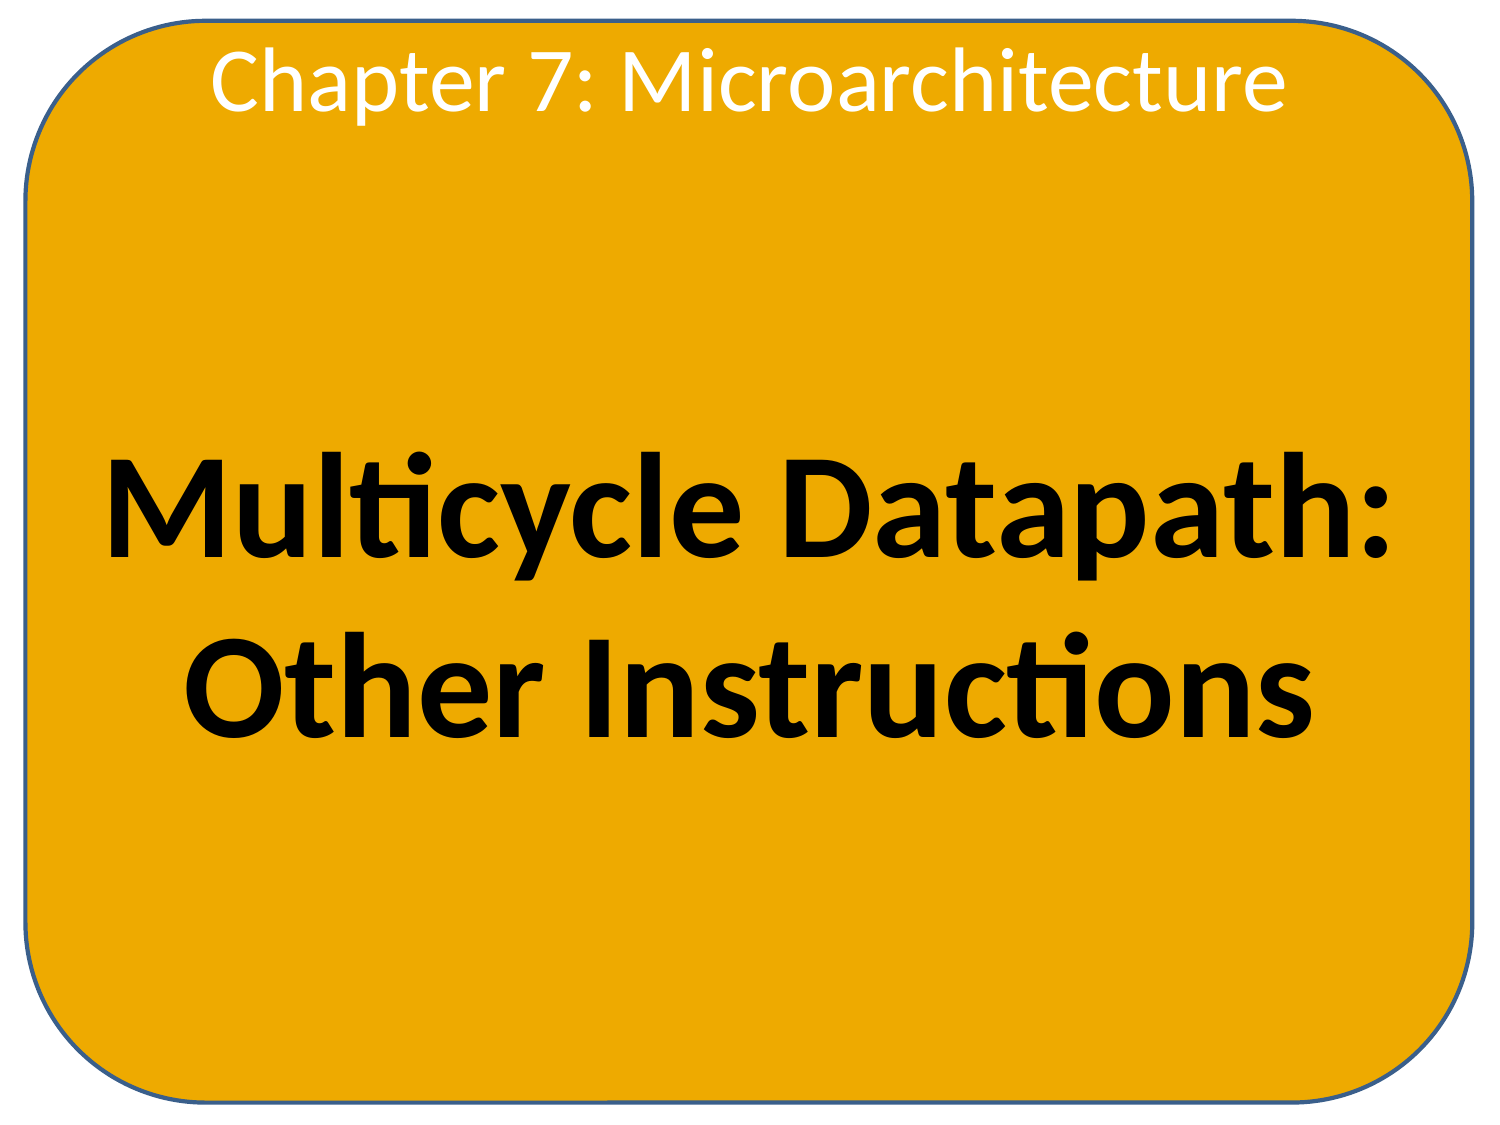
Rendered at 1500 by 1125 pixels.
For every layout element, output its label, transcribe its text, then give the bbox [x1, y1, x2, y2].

text_box Multicycle Datapath: Other Instructions [0, 399, 1500, 663]
text_box Chapter 7: Microarchitecture [0, 12, 1500, 138]
